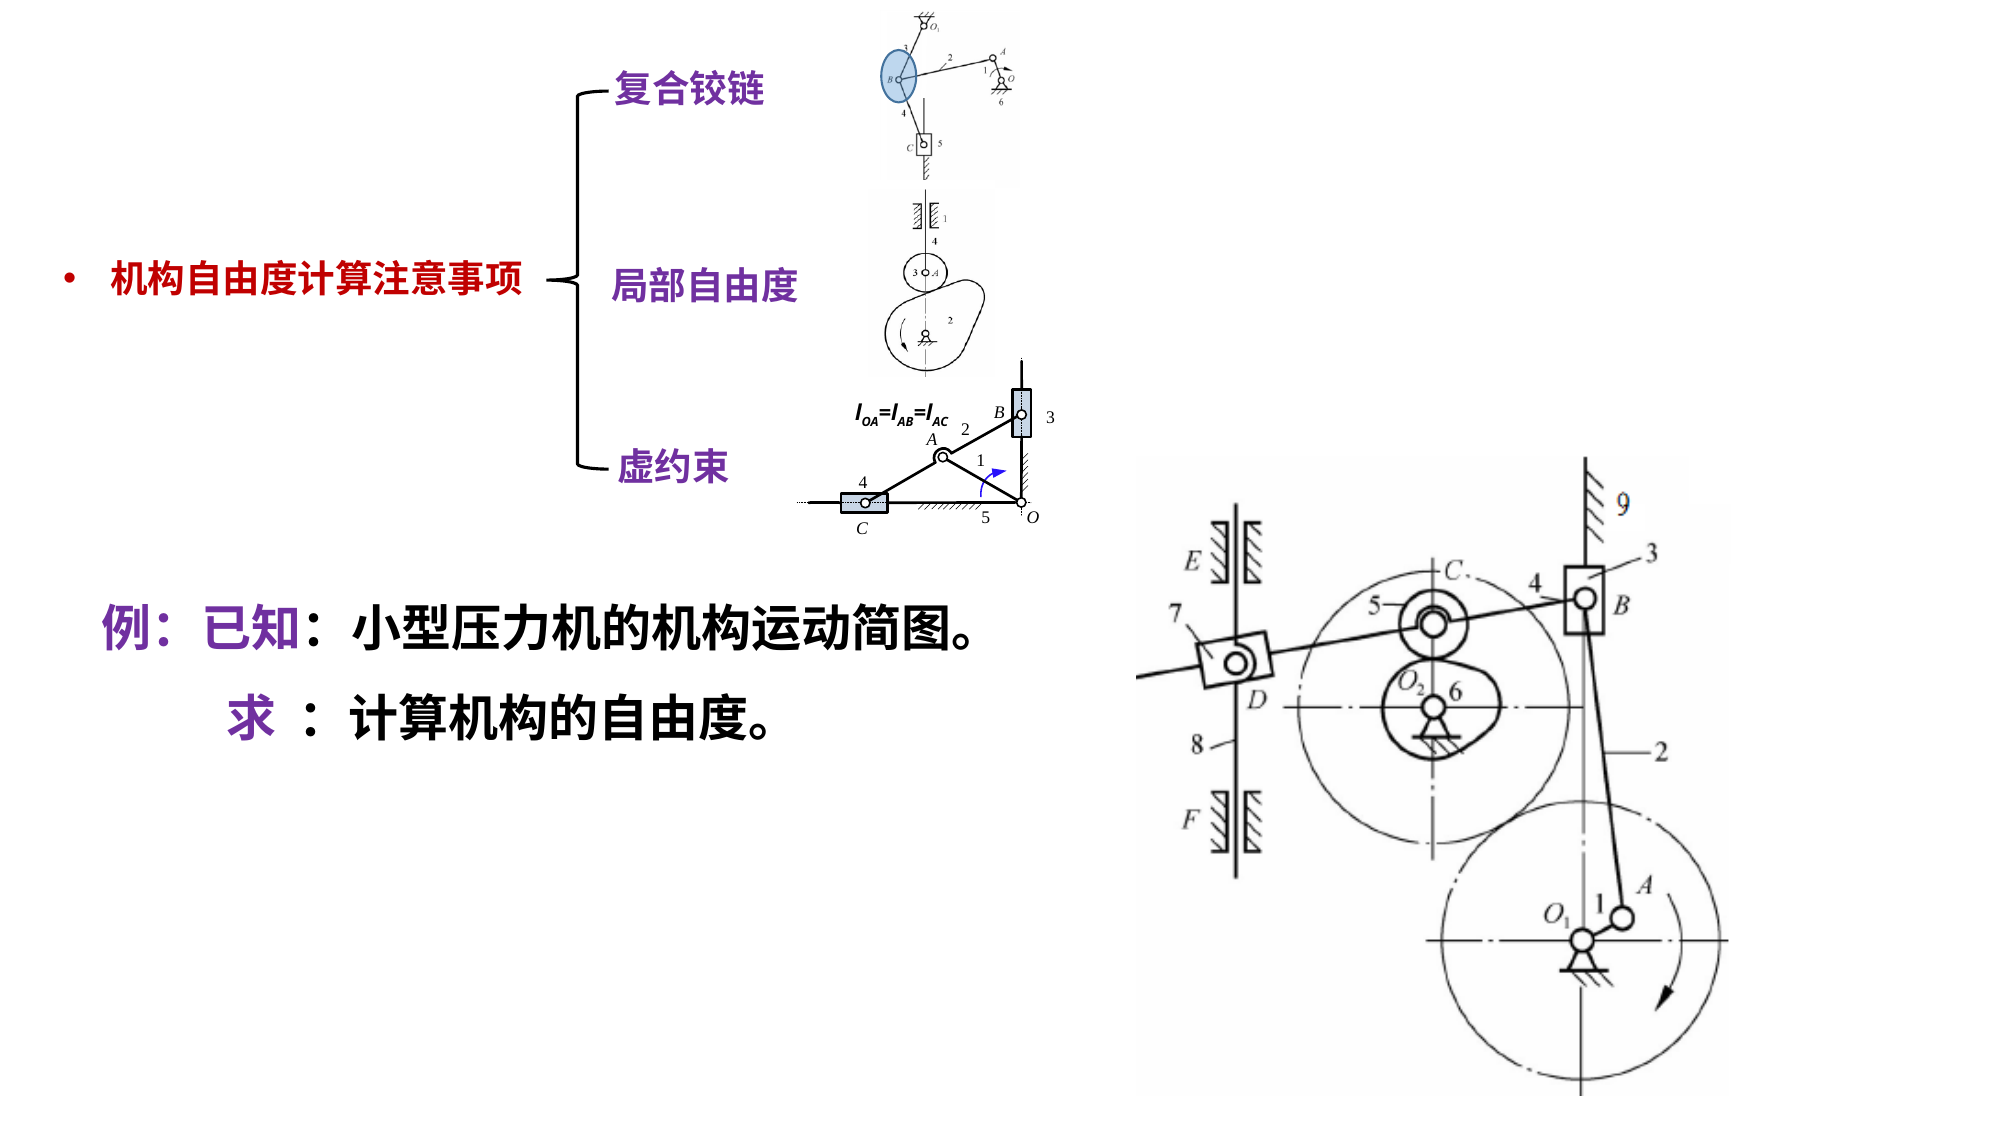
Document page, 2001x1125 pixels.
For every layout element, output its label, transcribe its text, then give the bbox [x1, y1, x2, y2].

text_box [546, 90, 609, 470]
text_box 复合铰链 [599, 57, 780, 118]
picture [868, 10, 1020, 354]
text_box 虚约束 [602, 435, 745, 496]
text_box 局部自由度 [596, 254, 814, 315]
text_box 机构自由度计算注意事项 [48, 247, 538, 308]
text_box 例：已知：小型压力机的机构运动简图。 求 ：计算机构的自由度。 [86, 558, 1136, 797]
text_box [794, 354, 1067, 547]
picture [1136, 450, 1738, 1096]
